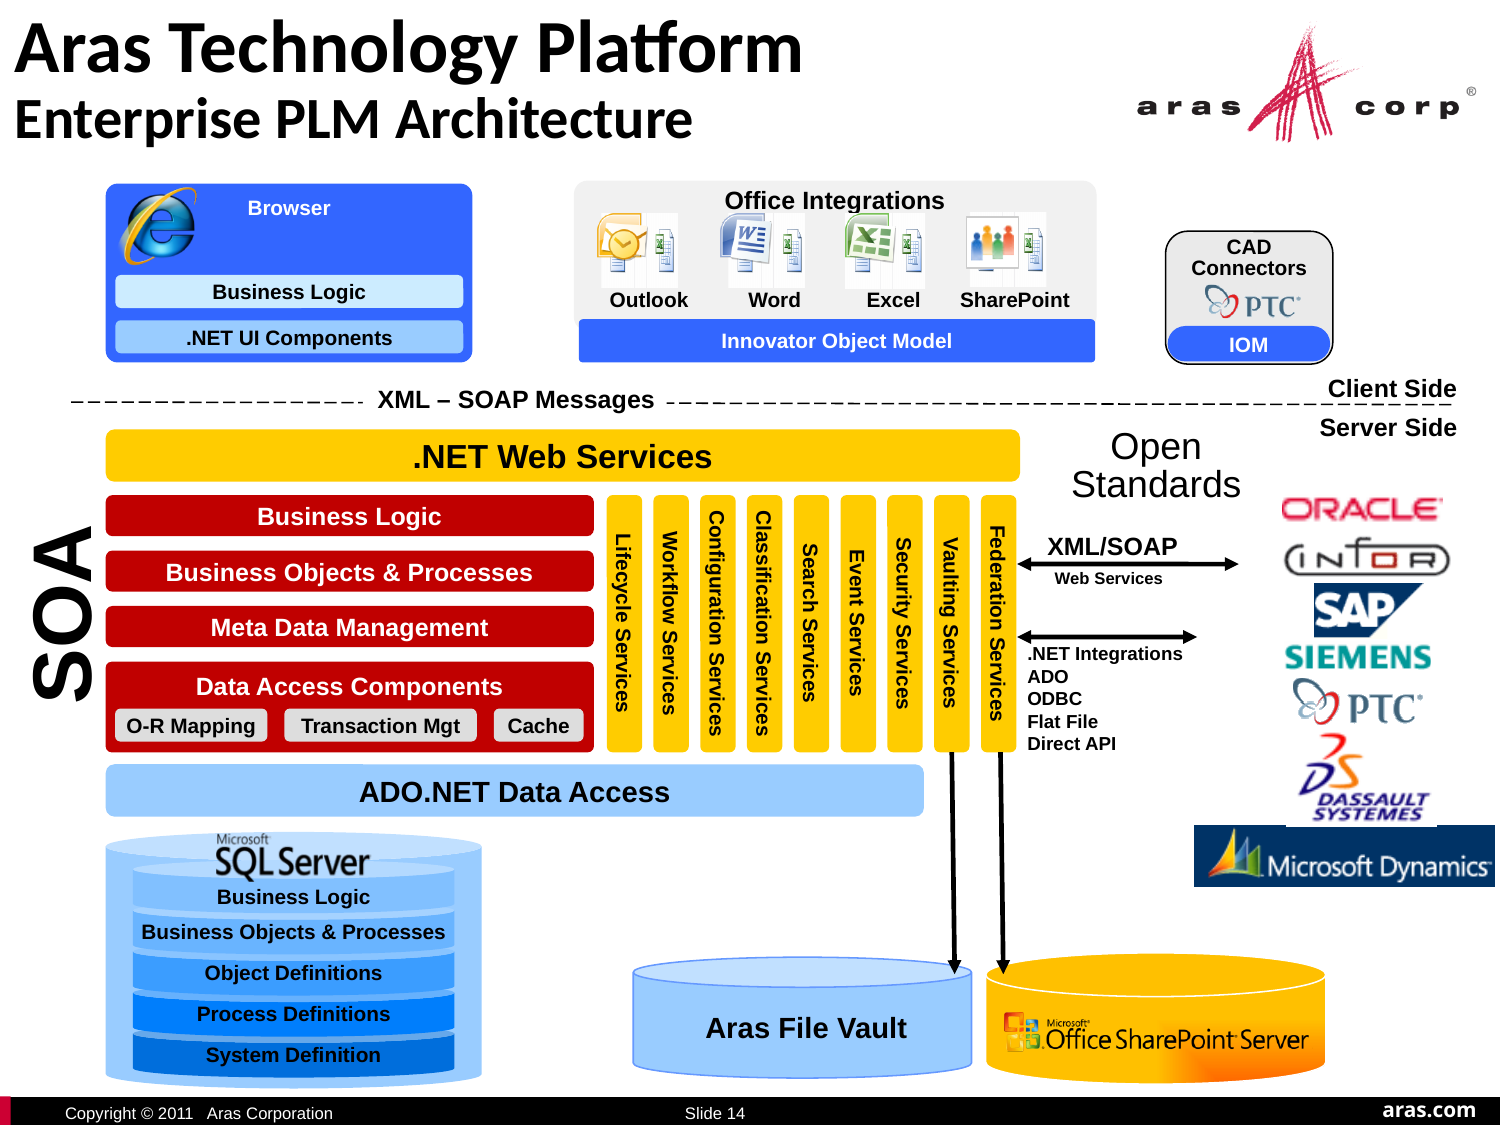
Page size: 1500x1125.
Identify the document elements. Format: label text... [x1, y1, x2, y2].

text_box Aras File Vault [633, 957, 972, 1079]
picture [1128, 2, 1488, 155]
text_box Business Logic [105, 495, 594, 537]
text_box SOA [8, 522, 110, 705]
text_box Server Side [1319, 411, 1458, 442]
text_box ADO.NET Data Access [105, 764, 924, 817]
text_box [720, 212, 806, 312]
picture [1277, 482, 1457, 580]
slide_number Slide 45 [633, 957, 972, 987]
text_box Cache [493, 708, 584, 742]
text_box Federation Services [980, 495, 1017, 753]
text_box Client Side [1327, 372, 1458, 403]
picture [597, 212, 678, 289]
text_box Security Services [887, 495, 923, 753]
text_box Open Standards [1056, 421, 1257, 513]
slide_number Slide 14 [684, 1102, 998, 1125]
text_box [105, 829, 482, 1089]
text_box Browser [105, 183, 473, 363]
text_box Meta Data Management [110, 605, 594, 648]
picture [1314, 583, 1424, 640]
text_box XML – SOAP Messages [362, 383, 667, 417]
picture [1193, 641, 1496, 887]
text_box Outlook [609, 286, 689, 312]
text_box Data Access Components [105, 661, 594, 753]
text_box .NET Web Services [105, 429, 1021, 482]
text_box O-R Mapping [115, 708, 268, 742]
picture [114, 179, 207, 273]
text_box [959, 212, 1070, 312]
picture [215, 833, 372, 882]
text_box Vaulting Services [934, 495, 970, 753]
text_box Innovator Object Model [578, 319, 1096, 363]
text_box Business Logic [115, 274, 464, 309]
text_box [1016, 636, 1198, 756]
text_box Configuration Services [700, 495, 736, 753]
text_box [985, 952, 1326, 1085]
text_box Event Services [840, 495, 877, 753]
text_box Classification Services [746, 495, 783, 753]
text_box Transaction Mgt [284, 708, 477, 742]
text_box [844, 212, 926, 312]
text_box Workflow Services [653, 495, 689, 753]
text_box Business Objects & Processes [110, 550, 594, 592]
text_box Lifecycle Services [606, 495, 643, 753]
text_box Web Services [1054, 573, 1164, 588]
text_box Office Integrations [573, 180, 1097, 327]
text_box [1165, 230, 1334, 365]
text_box .NET UI Components [115, 320, 464, 354]
text_box Aras Technology Platform Enterprise PLM Architecture [0, 0, 1027, 170]
text_box Search Services [793, 495, 830, 753]
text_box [1016, 530, 1240, 565]
text_box [948, 752, 961, 975]
